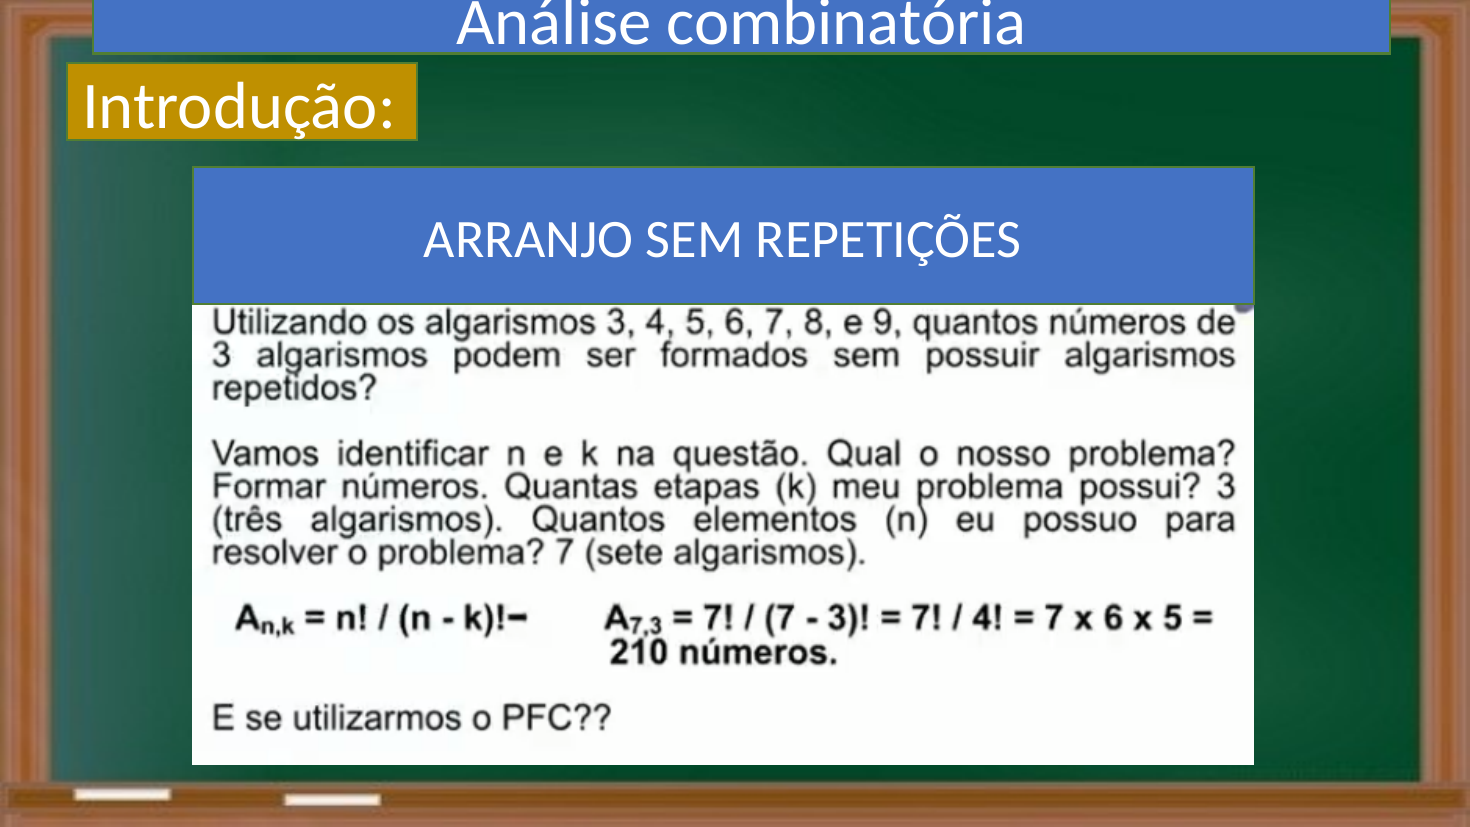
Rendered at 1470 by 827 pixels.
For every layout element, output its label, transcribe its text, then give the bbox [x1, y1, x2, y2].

picture [0, 0, 1470, 827]
text_box Análise combinatória [93, 0, 1391, 54]
text_box Introdução: [67, 63, 418, 140]
